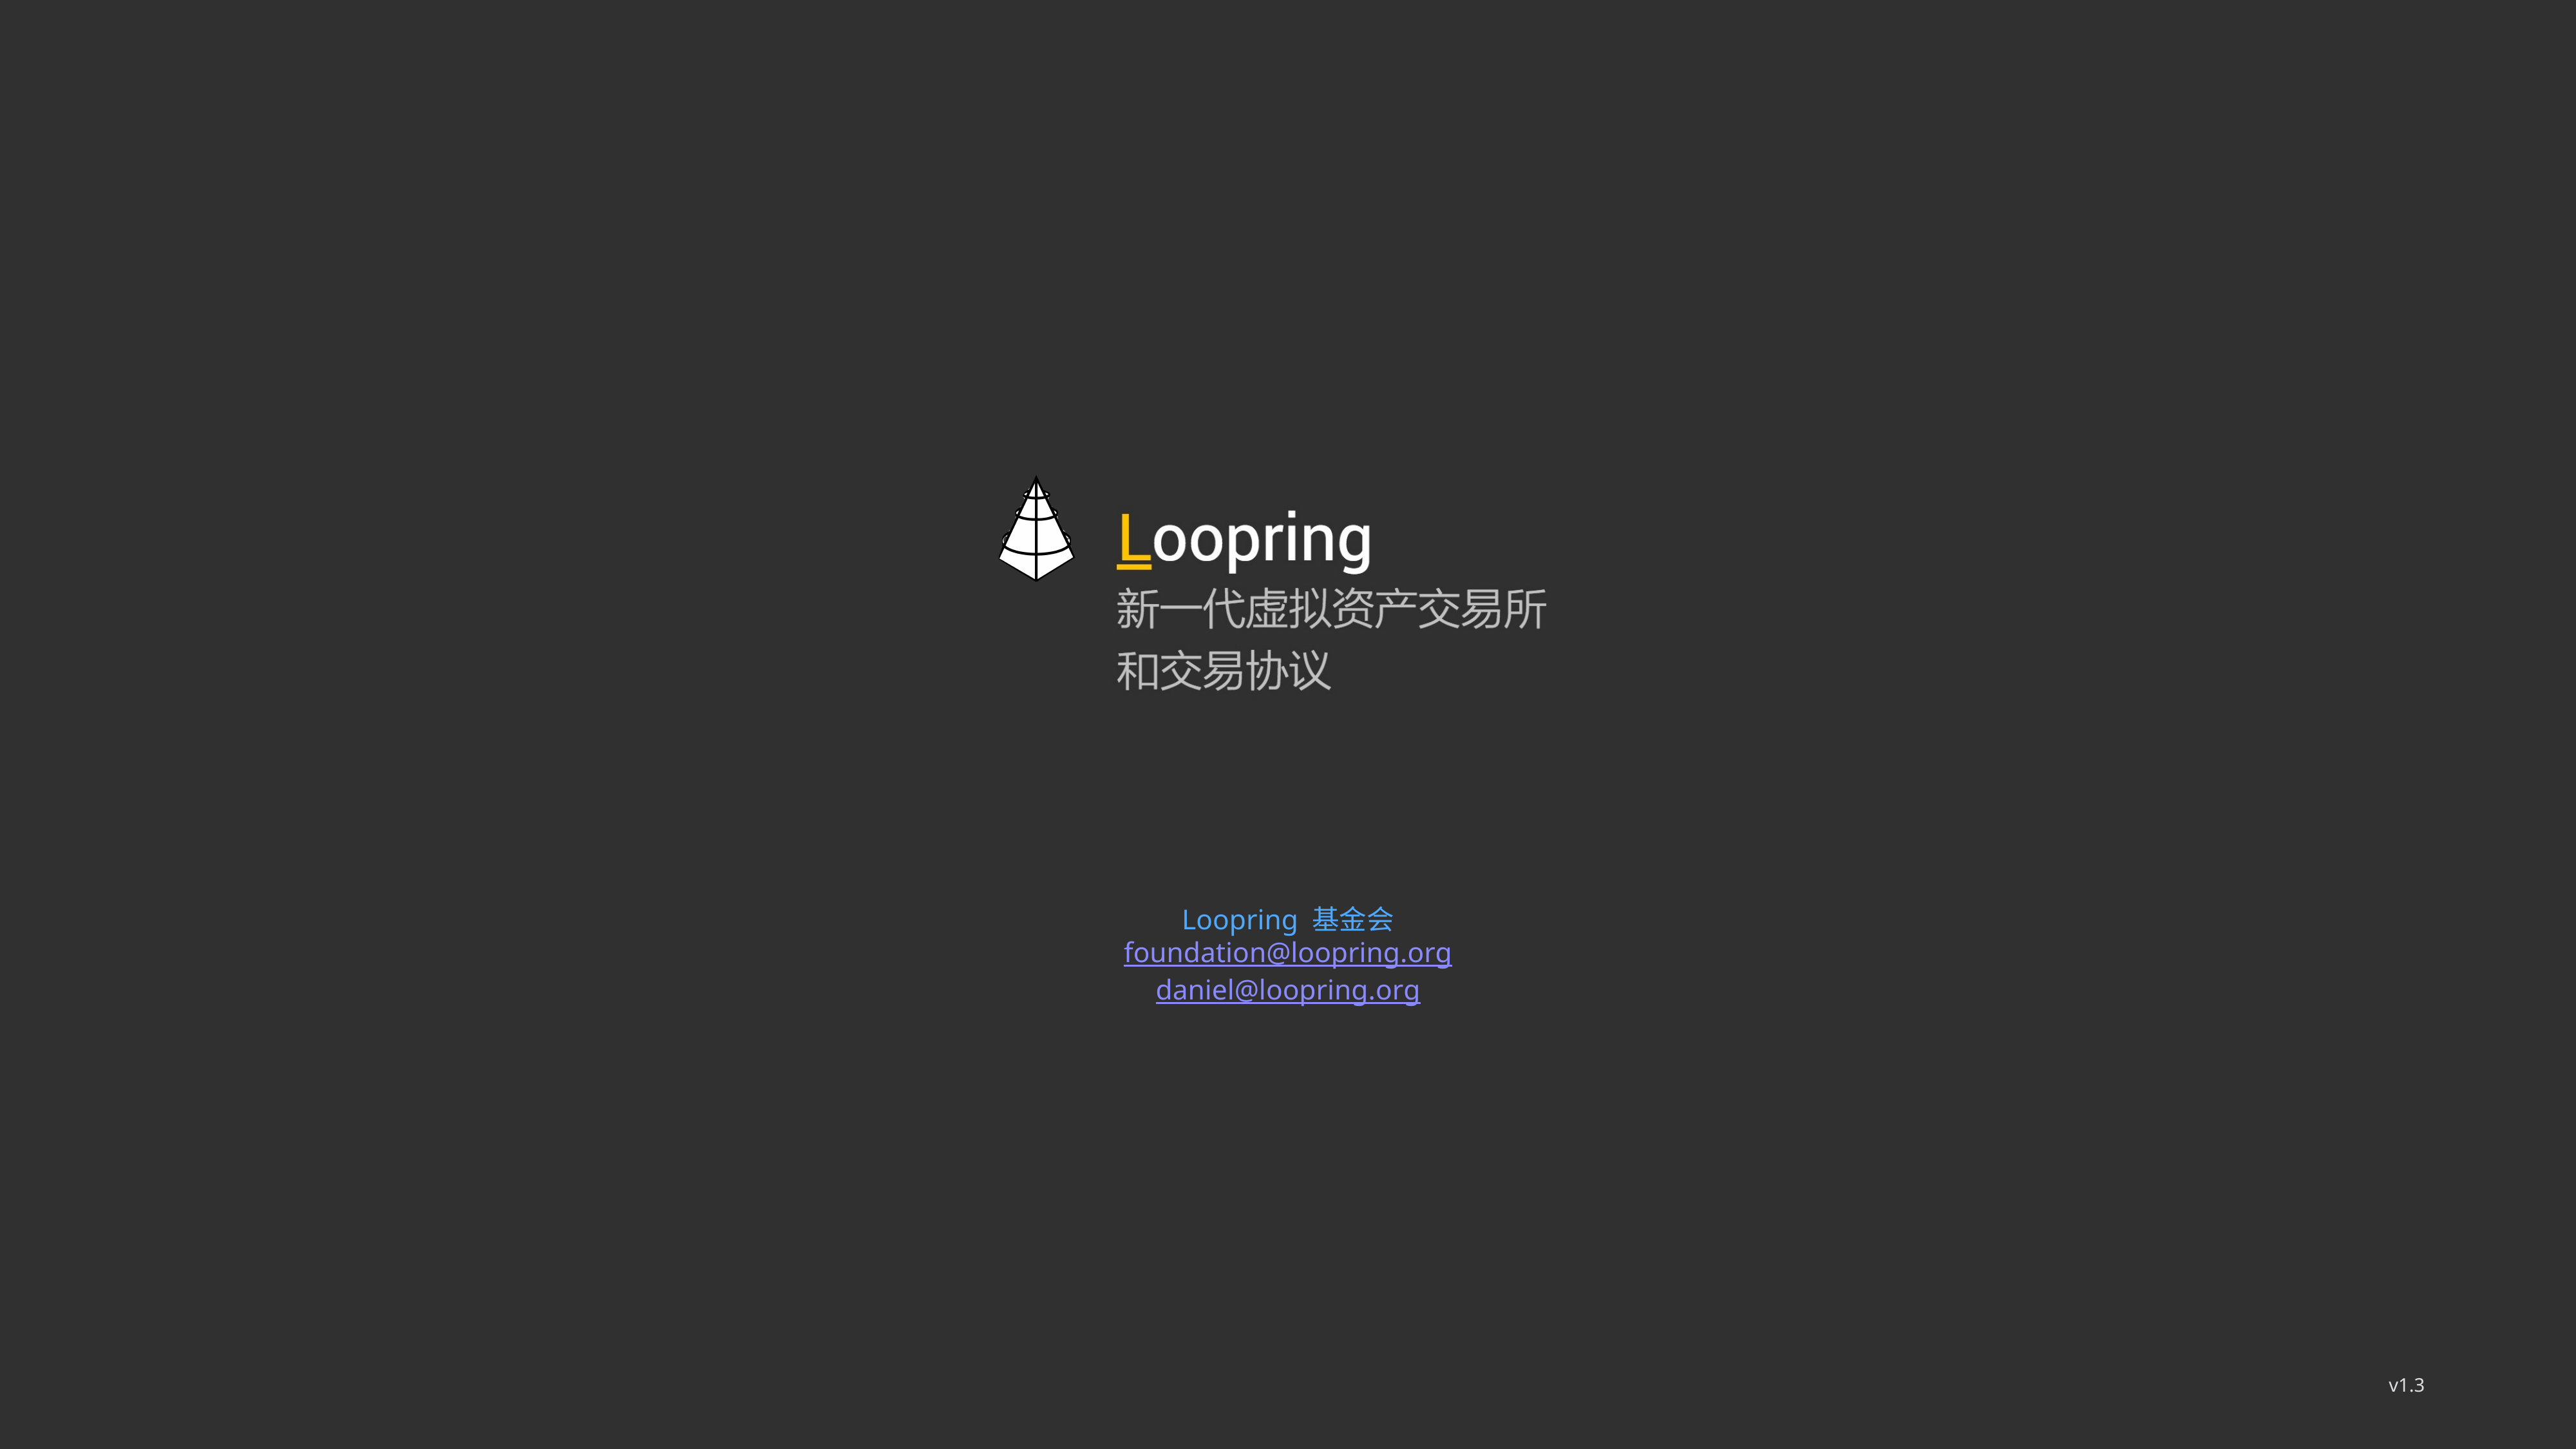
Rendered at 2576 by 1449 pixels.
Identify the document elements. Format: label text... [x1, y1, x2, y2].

picture [1084, 484, 1578, 709]
text_box Loopring 基金会 foundation@loopring.org daniel@loopring.org [710, 850, 1865, 1018]
text_box v1.3 [2381, 1365, 2433, 1404]
picture [998, 475, 1075, 582]
